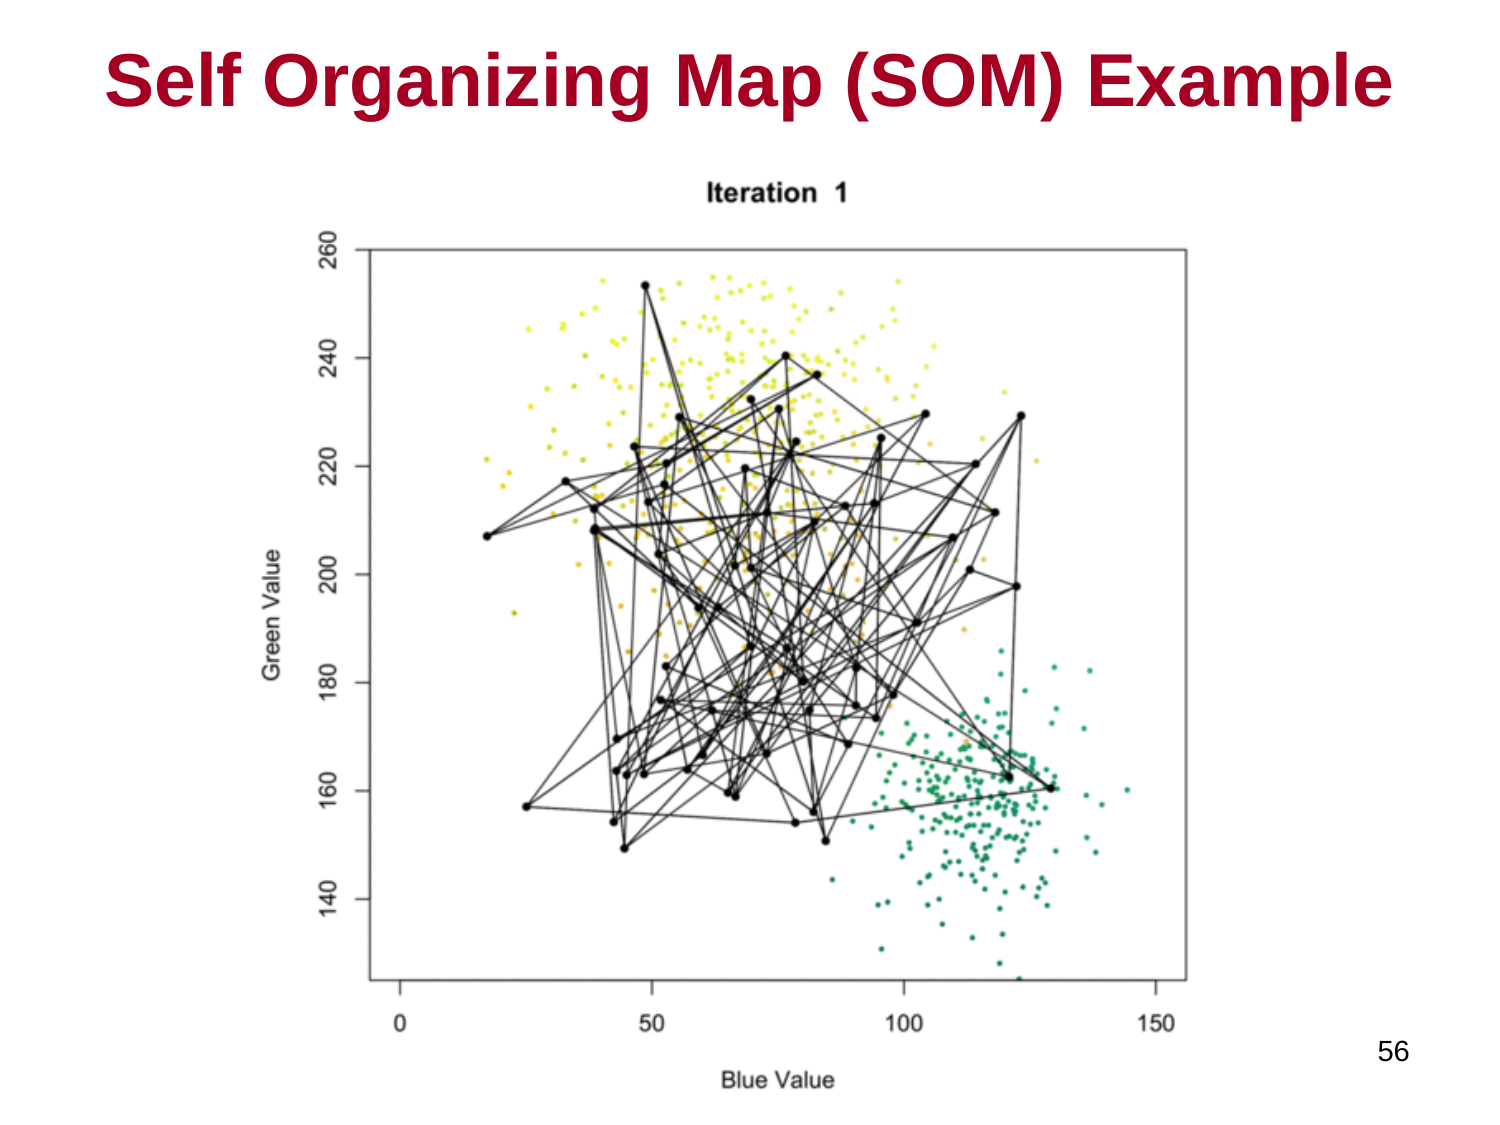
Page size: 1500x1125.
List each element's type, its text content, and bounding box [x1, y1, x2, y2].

picture [254, 134, 1246, 1125]
title Self Organizing Map (SOM) Example [75, 0, 1425, 171]
slide_number 56 [1249, 1025, 1425, 1104]
